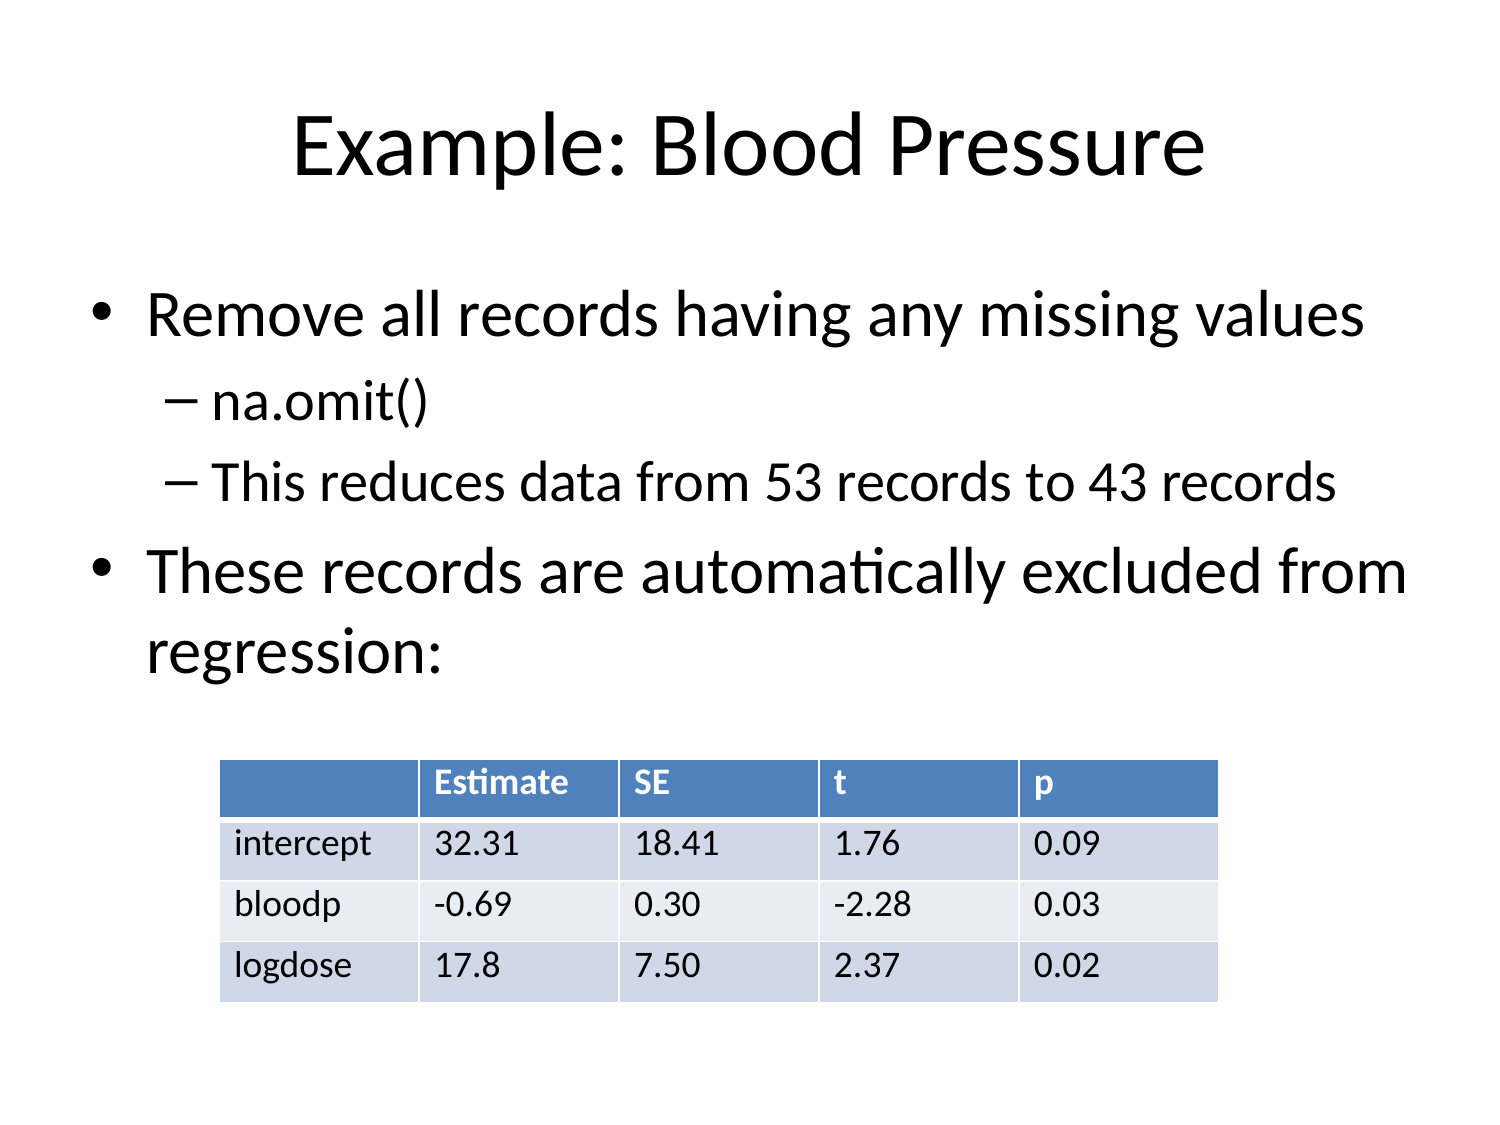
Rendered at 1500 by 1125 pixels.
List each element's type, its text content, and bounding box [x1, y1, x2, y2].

table_cell logdose [220, 942, 418, 1002]
table_cell intercept [220, 823, 418, 880]
table_cell 18.41 [620, 823, 818, 880]
table_cell 0.09 [1020, 823, 1218, 880]
table_cell 17.8 [420, 942, 618, 1002]
table_cell -0.69 [420, 882, 618, 941]
table_header [220, 760, 418, 817]
table_header t [820, 760, 1018, 817]
list Remove all records having any missing values na.omit() This reduces data from 53 records to 43 records These records are automatically excluded from regression: [75, 262, 1425, 741]
table_cell 2.37 [820, 942, 1018, 1002]
table_cell 0.03 [1020, 882, 1218, 941]
table_cell -2.28 [820, 882, 1018, 941]
table_header Estimate [420, 760, 618, 817]
table_cell 0.30 [620, 882, 818, 941]
table_cell 1.76 [820, 823, 1018, 880]
table_cell bloodp [220, 882, 418, 941]
table_cell 0.02 [1020, 942, 1218, 1002]
table_cell 7.50 [620, 942, 818, 1002]
table_cell 32.31 [420, 823, 618, 880]
title Example: Blood Pressure [75, 45, 1425, 233]
table_header p [1020, 760, 1218, 817]
table_header SE [620, 760, 818, 817]
